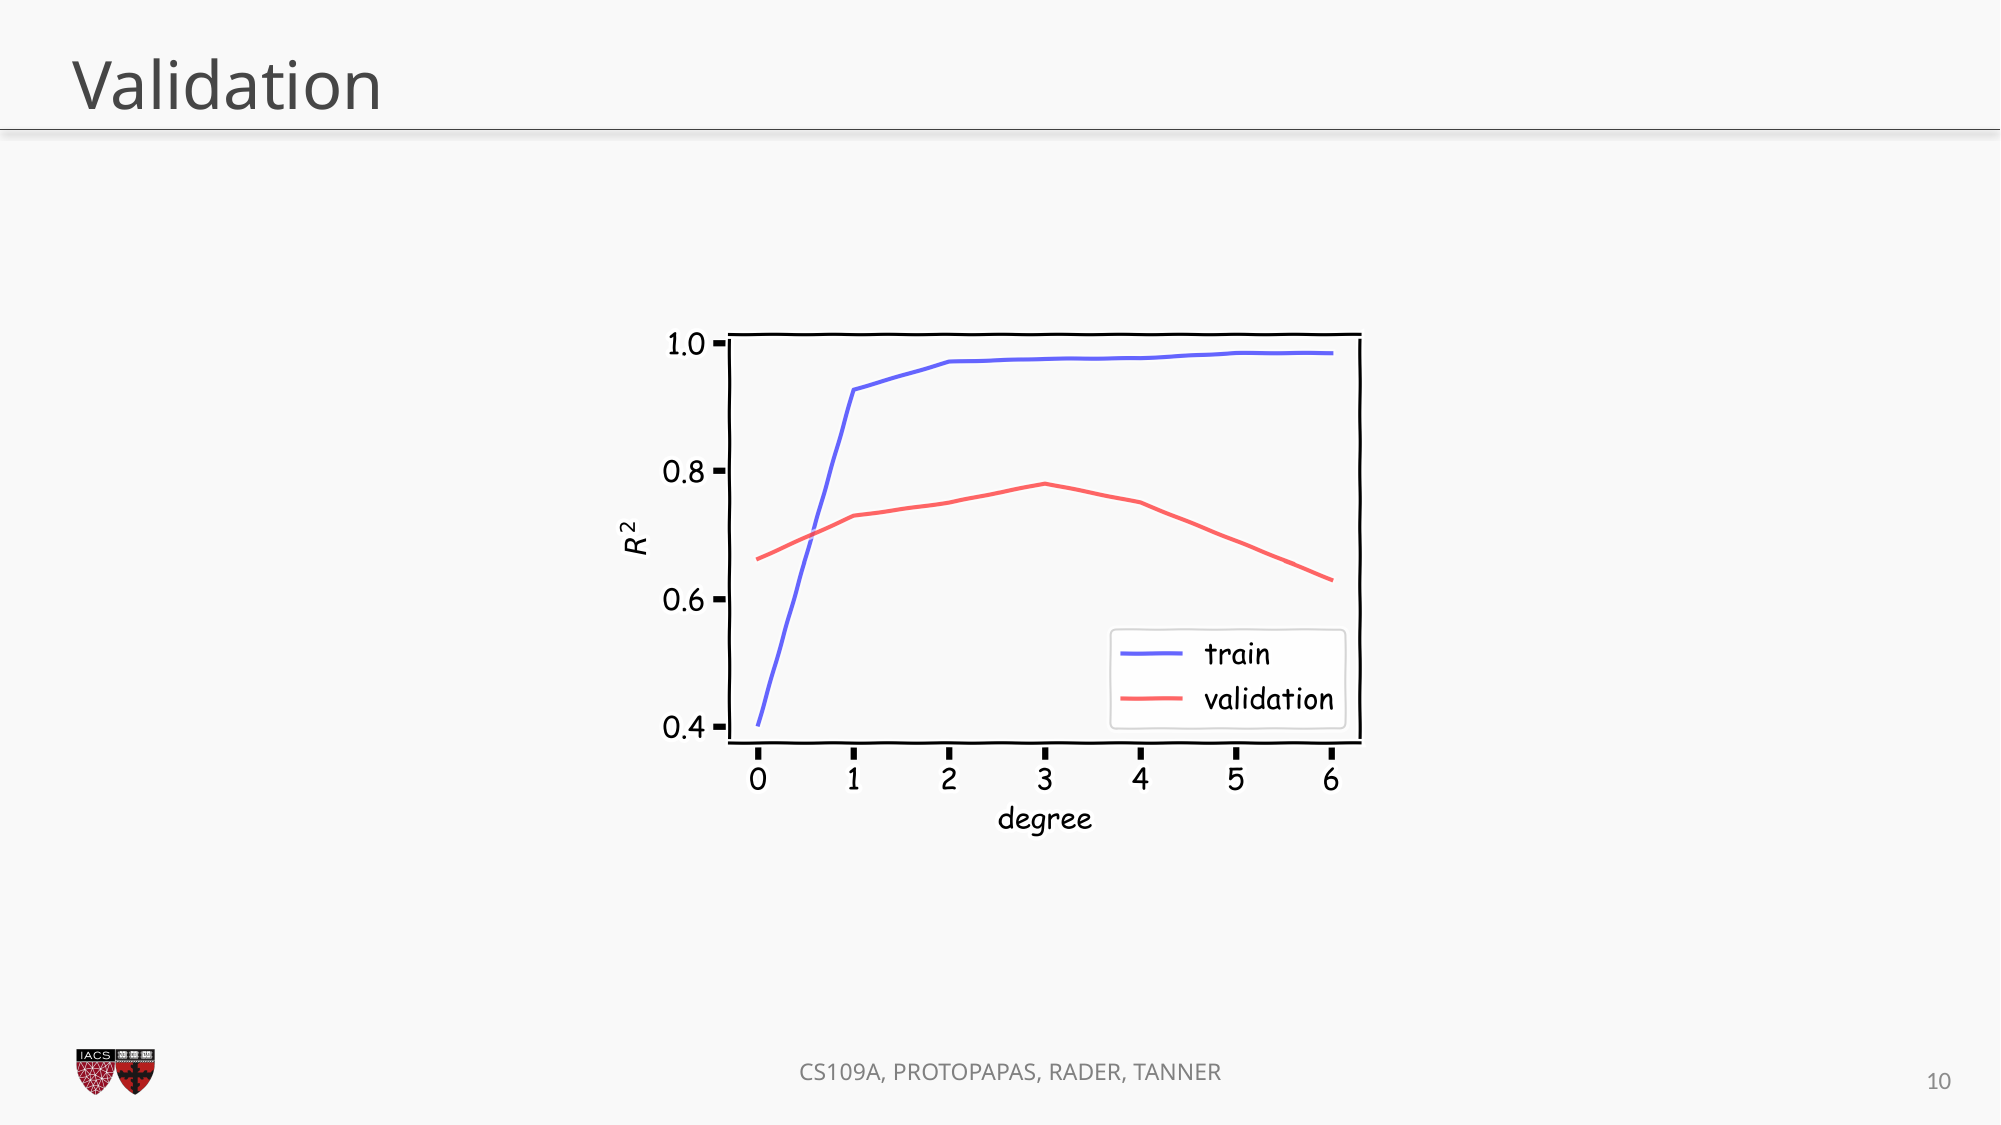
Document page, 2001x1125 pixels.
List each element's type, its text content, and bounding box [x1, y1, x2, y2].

title Validation [57, 35, 1943, 162]
picture [549, 262, 1451, 863]
slide_number 10 [1500, 1050, 1967, 1110]
picture [75, 1049, 155, 1095]
